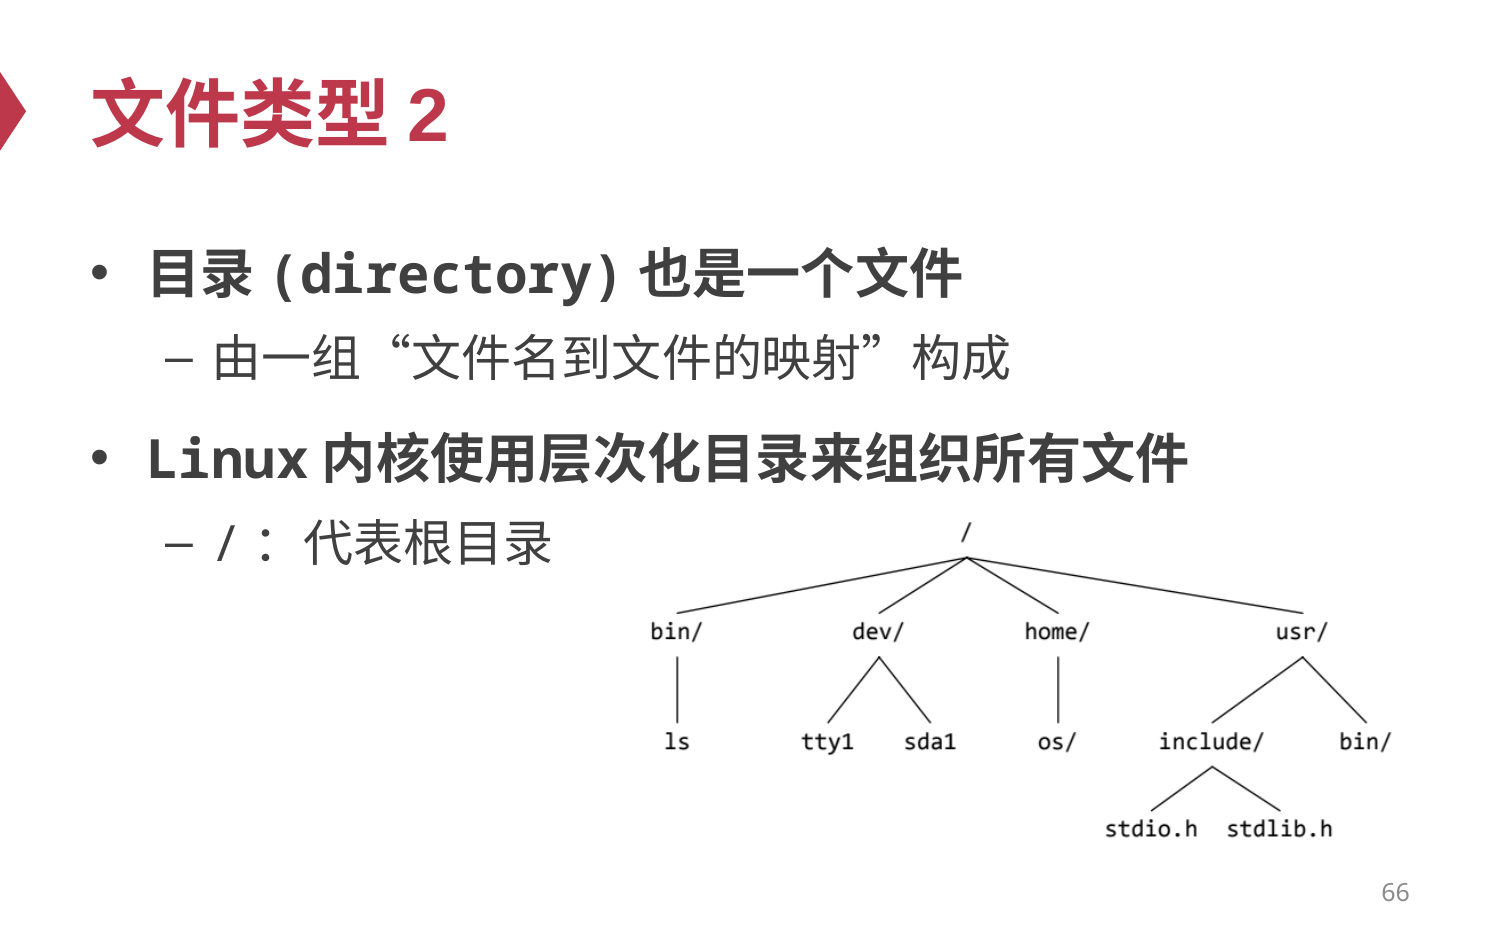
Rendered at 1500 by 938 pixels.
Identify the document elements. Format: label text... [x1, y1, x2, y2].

title 文件类型2 [75, 37, 1425, 186]
slide_number 66 [1074, 868, 1425, 919]
list 目录(directory)也是一个文件 由一组“文件名到文件的映射”构成 Linux内核使用层次化目录来组织所有文件 /：代表根目录 [75, 218, 1425, 838]
picture [643, 513, 1400, 854]
